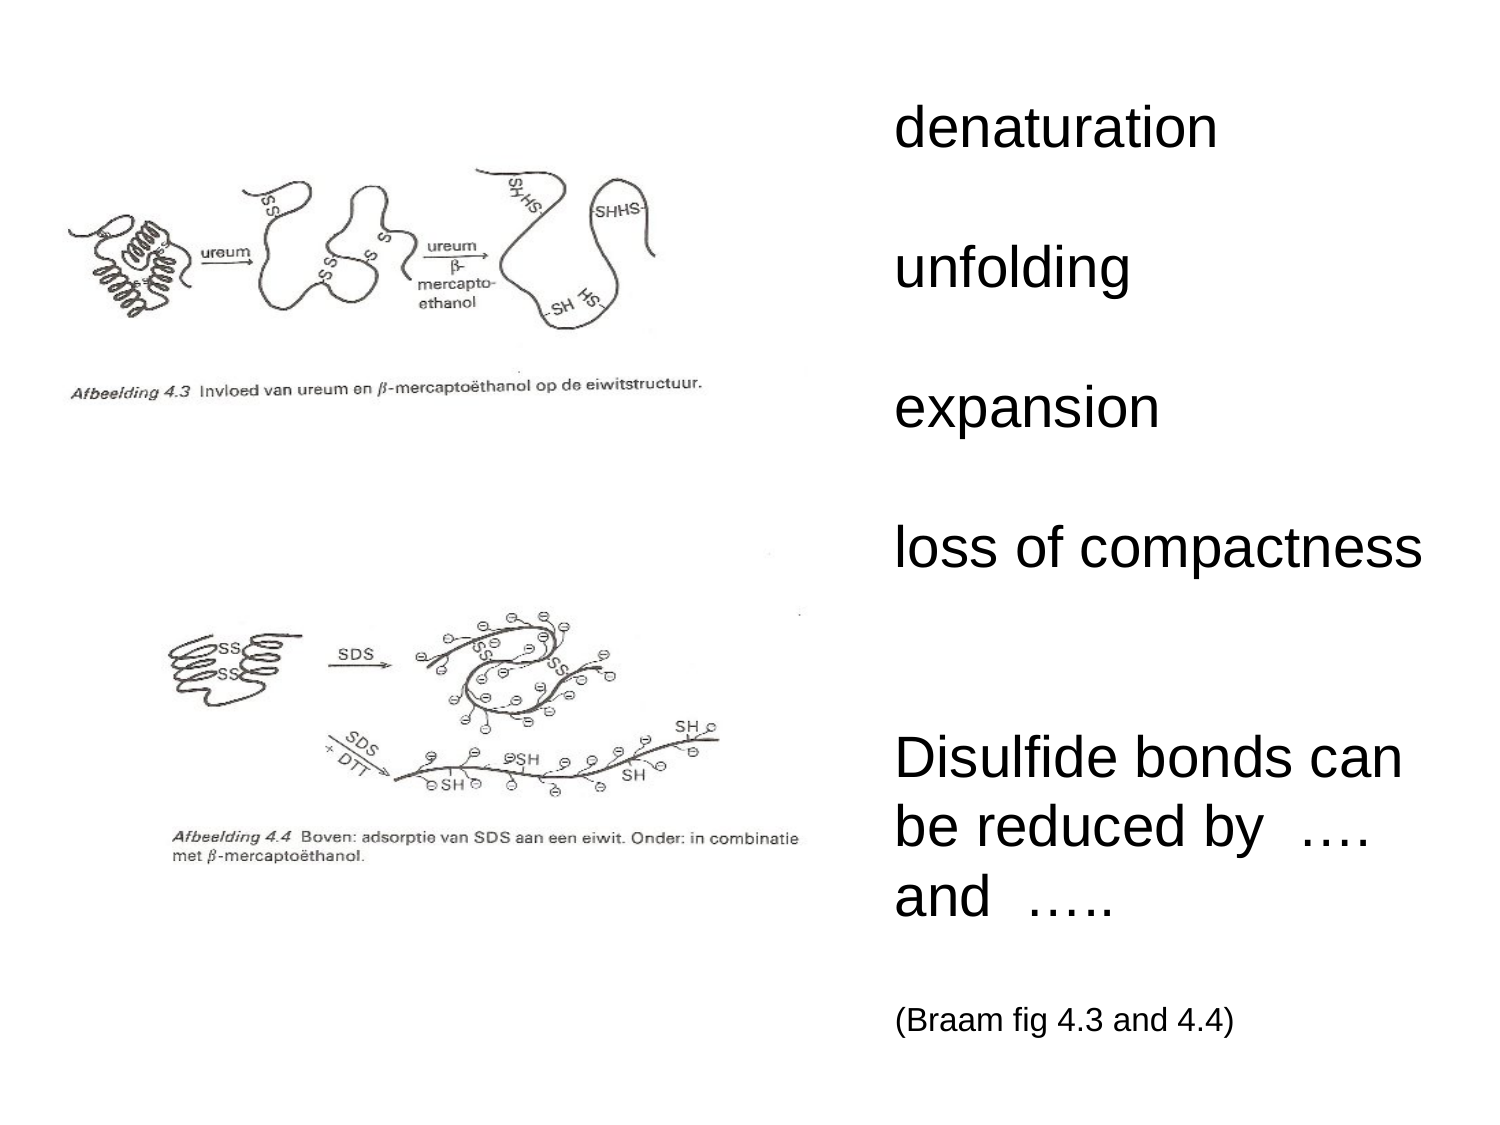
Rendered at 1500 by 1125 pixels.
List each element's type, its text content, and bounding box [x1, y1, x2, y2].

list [40, 136, 821, 867]
title denaturation unfolding expansion loss of compactness Disulfide bonds can be reduced by …. and ….. (Braam fig 4.3 and 4.4) [879, 45, 1471, 1083]
